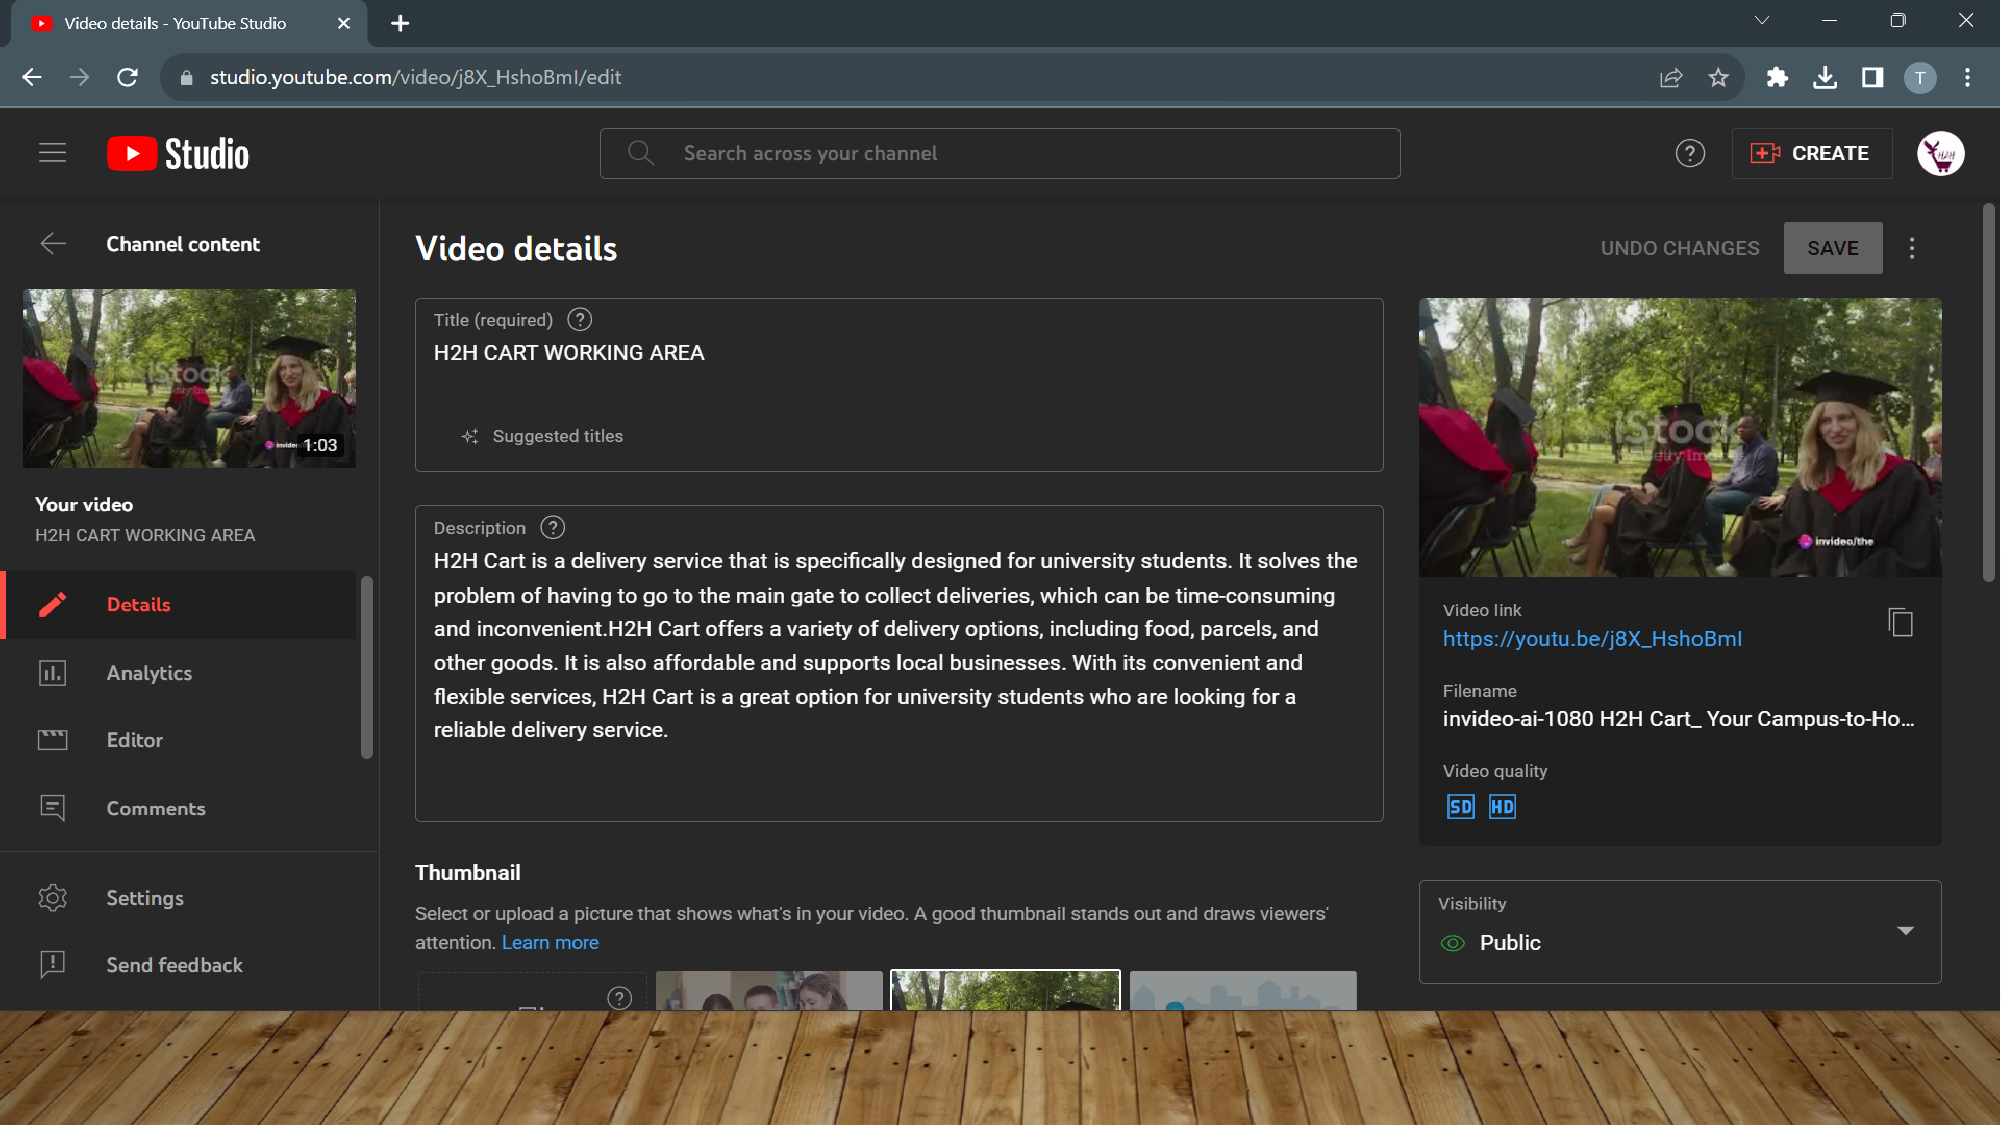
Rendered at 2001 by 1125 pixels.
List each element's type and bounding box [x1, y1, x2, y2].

list [0, 0, 2000, 1011]
picture [0, 1011, 2000, 1125]
